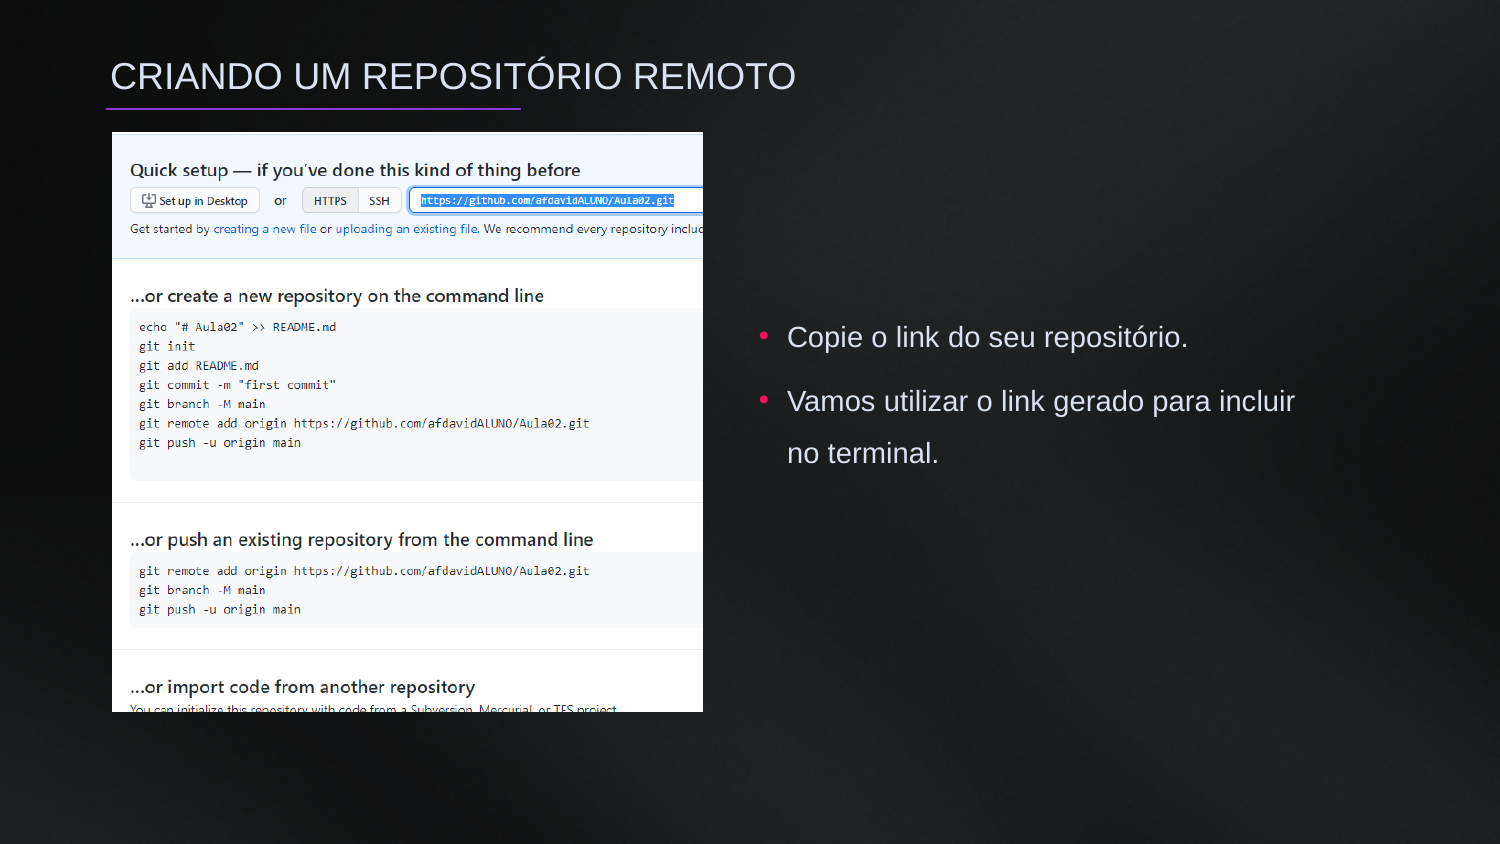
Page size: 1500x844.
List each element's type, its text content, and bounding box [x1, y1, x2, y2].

picture [0, 0, 1500, 844]
text_box CRIANDO UM REPOSITÓRIO REMOTO [95, 44, 928, 105]
text_box Copie o link do seu repositório. Vamos utilizar o link gerado para incluir no terminal. [744, 294, 1338, 550]
